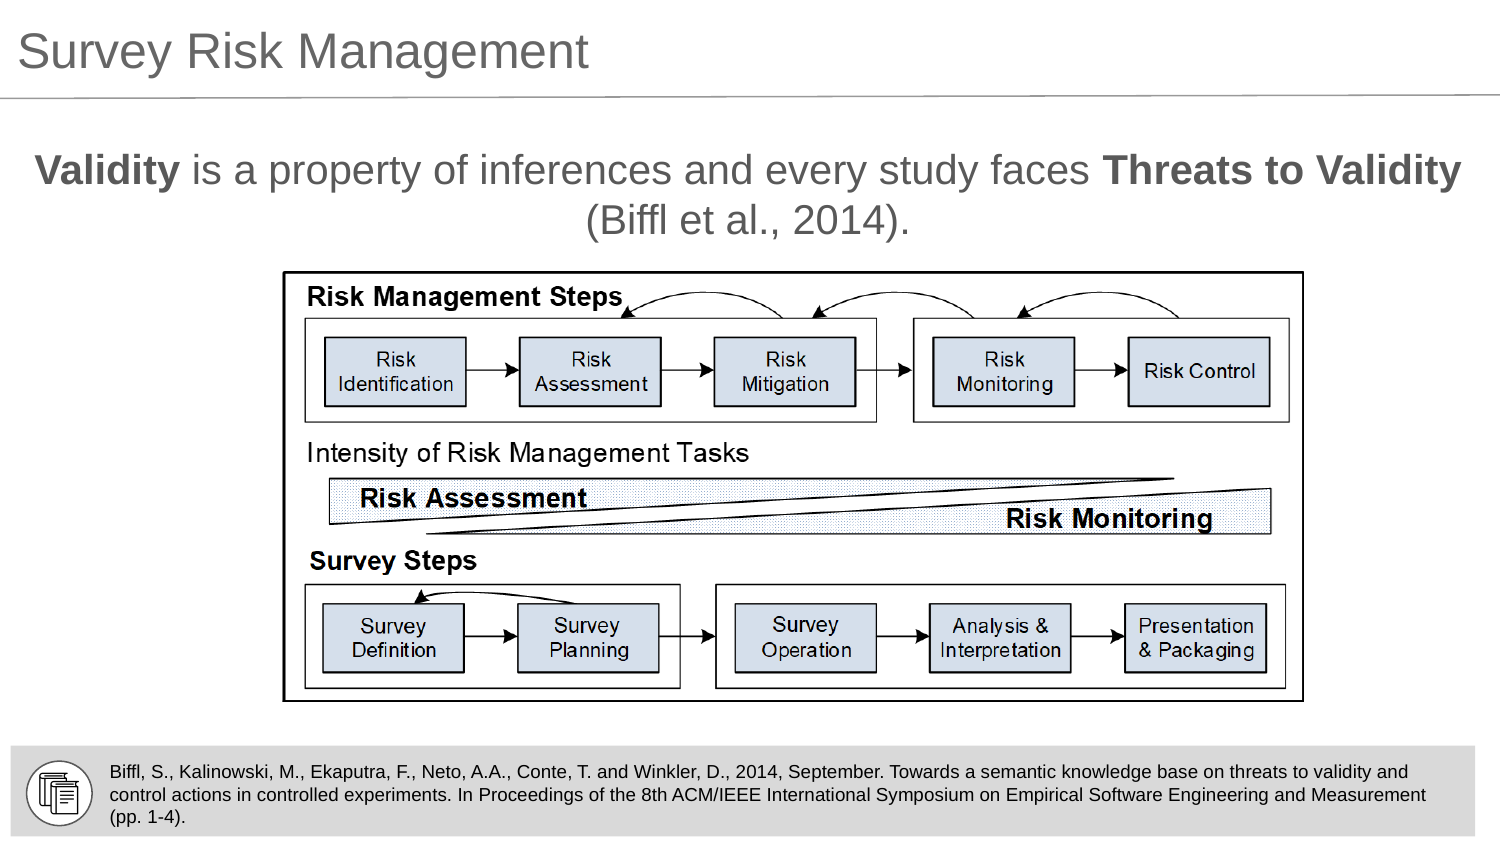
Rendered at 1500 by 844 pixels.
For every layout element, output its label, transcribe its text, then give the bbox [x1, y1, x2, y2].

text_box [0, 94, 1500, 99]
text_box Biffl, S., Kalinowski, M., Ekaputra, F., Neto, A.A., Conte, T. and Winkler, D., 2014, September. Towards a semantic knowledge base on threats to validity and control actions in controlled experiments. In Proceedings of the 8th ACM/IEEE International Symposium on Empirical Software Engineering and Measurement (pp. 1-4). [94, 752, 1460, 817]
text_box [26, 761, 93, 813]
text_box Validity is a property of inferences and every study faces Threats to Validity (Biffl et al., 2014). [2, 128, 1495, 259]
text_box Survey Risk Management [2, 3, 1483, 93]
picture [281, 270, 1304, 704]
picture [37, 771, 82, 815]
text_box [10, 745, 1476, 837]
